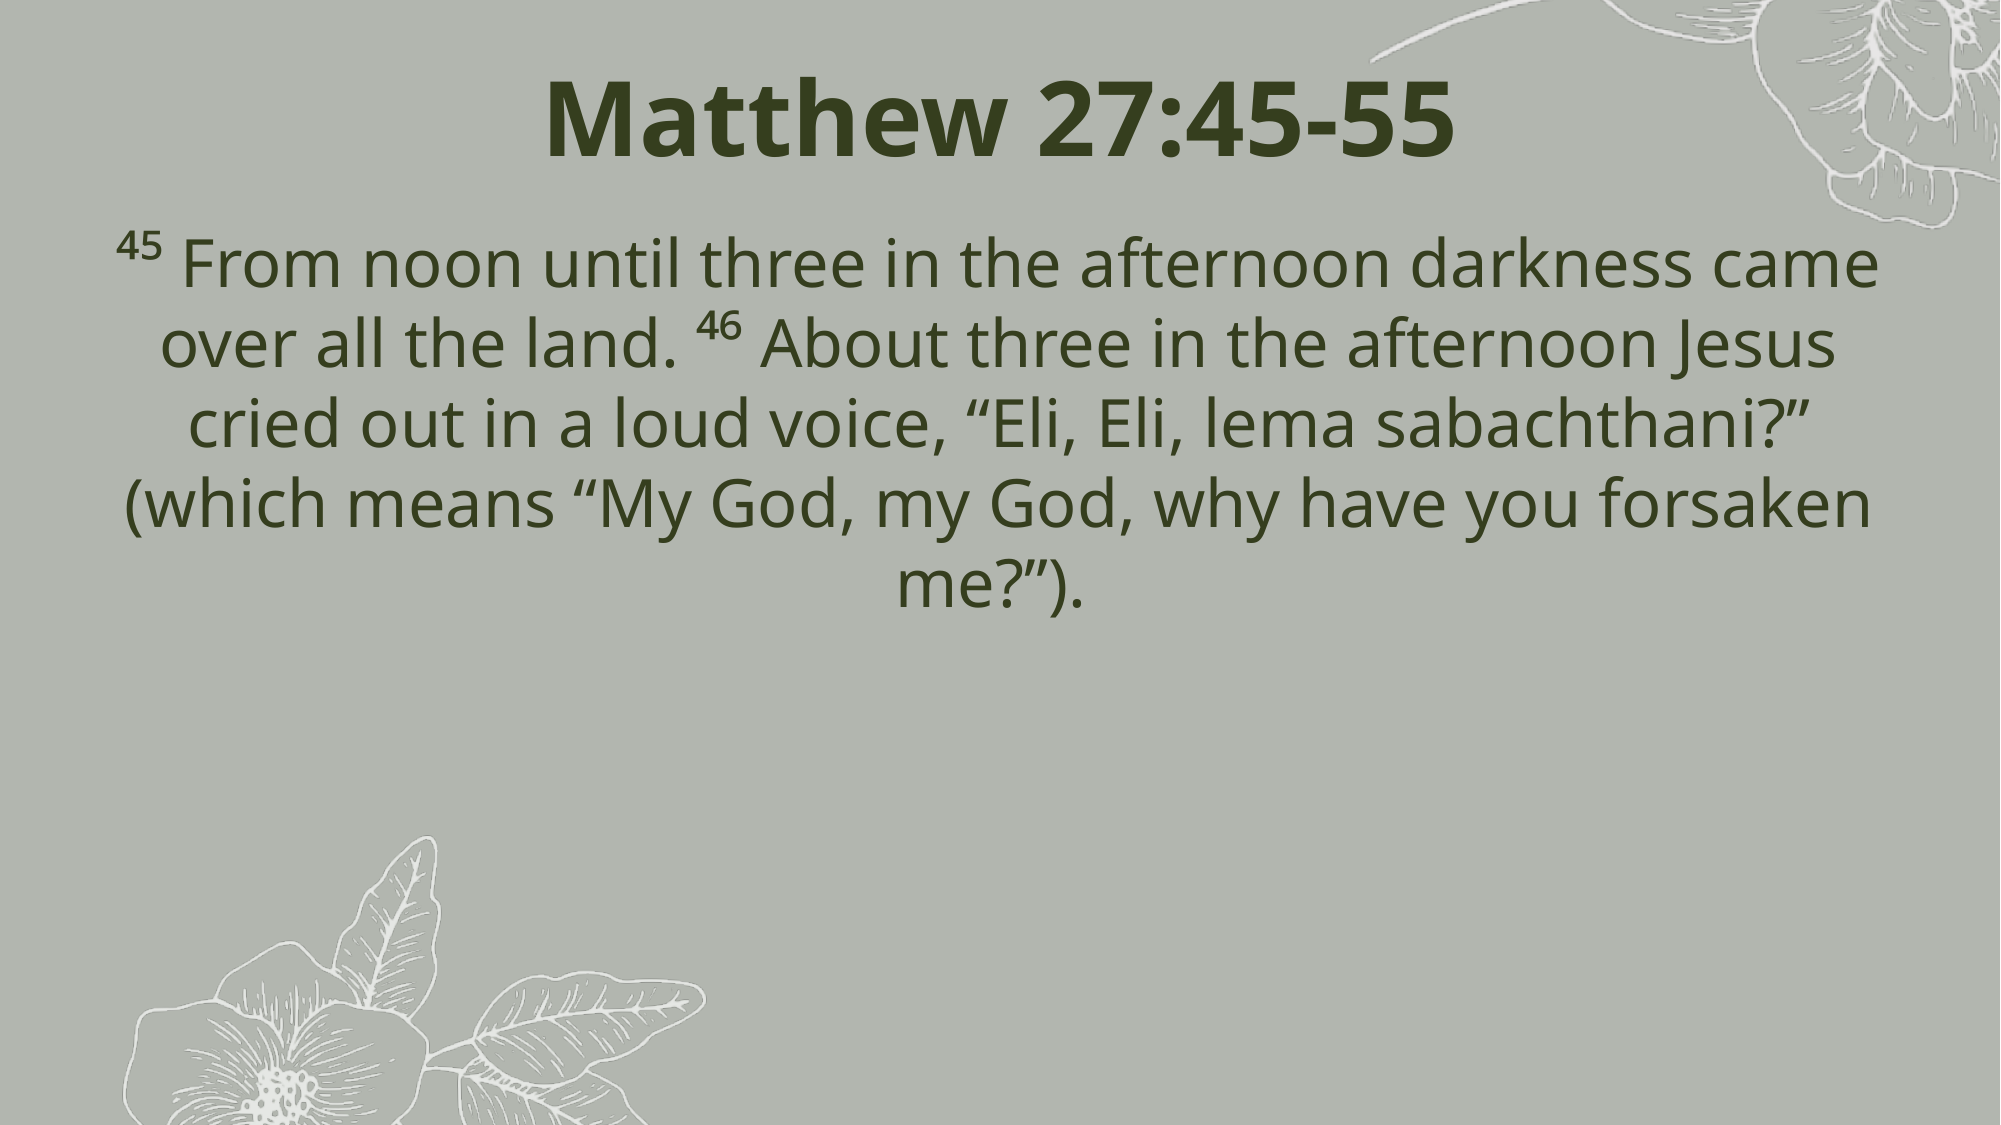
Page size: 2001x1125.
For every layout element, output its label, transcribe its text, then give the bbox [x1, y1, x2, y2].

picture [98, 811, 731, 1125]
text_box ⁴⁵ From noon until three in the afternoon darkness came over all the land. ⁴⁶ About three in the afternoon Jesus cried out in a loud voice, “Eli, Eli, lema sabachthani?” (which means “My God, my God, why have you forsaken me?”). [99, 213, 1900, 709]
text_box Matthew 27:45-55 [99, 44, 1900, 185]
picture [1329, 0, 2001, 416]
